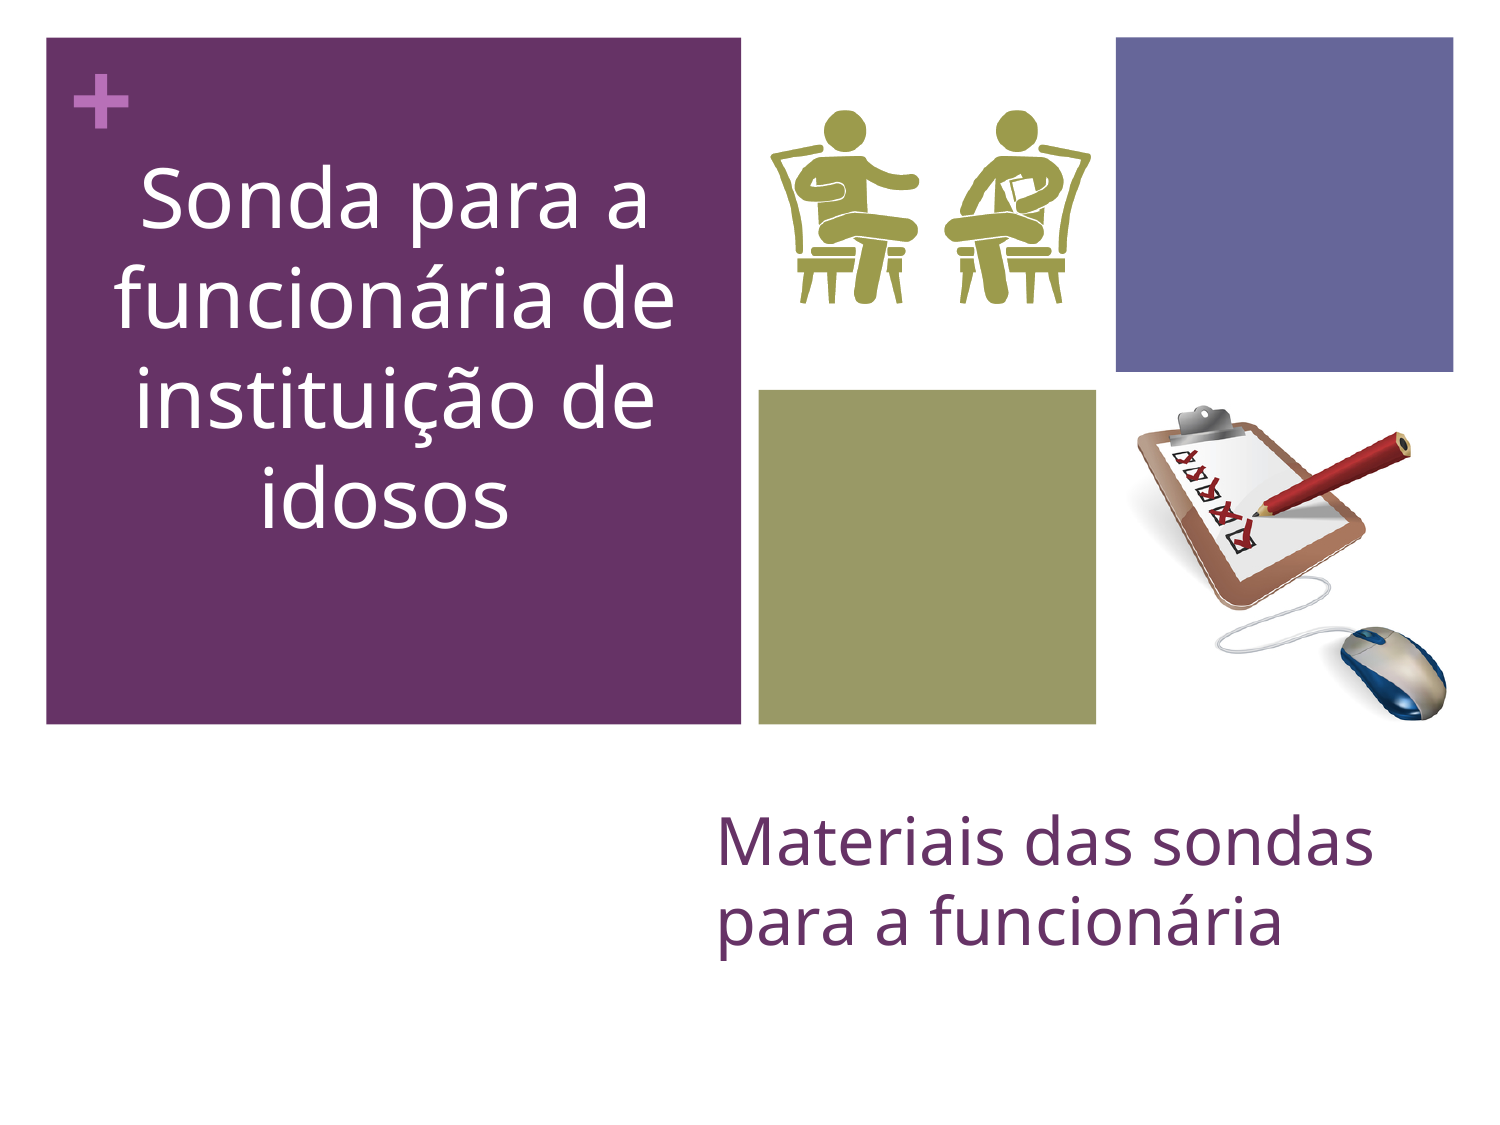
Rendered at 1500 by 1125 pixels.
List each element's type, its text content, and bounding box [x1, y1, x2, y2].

picture [769, 54, 1092, 304]
picture [1115, 396, 1454, 731]
title Materiais das sondas para a funcionária [700, 791, 1454, 1031]
list Sonda para a funcionária de instituição de idosos [51, 137, 741, 617]
